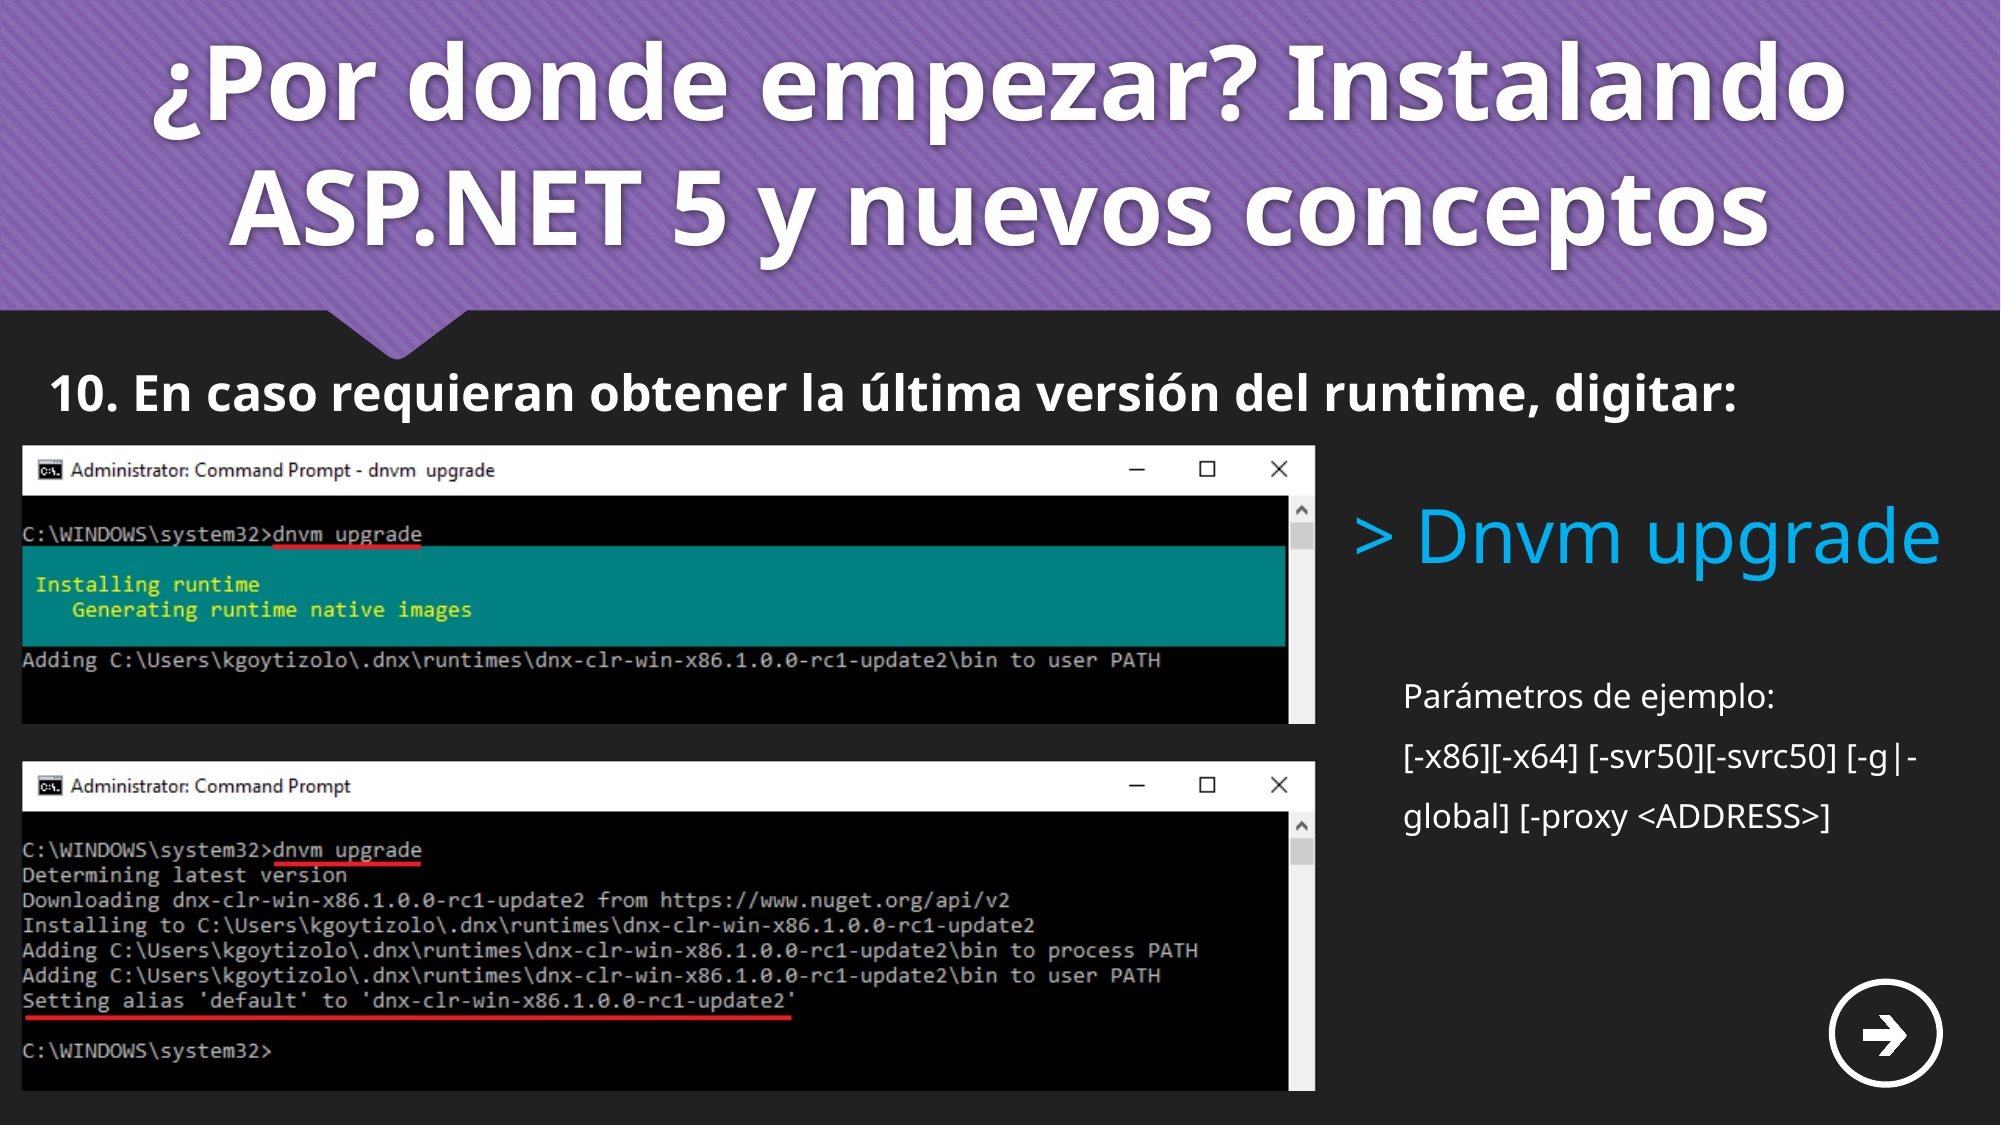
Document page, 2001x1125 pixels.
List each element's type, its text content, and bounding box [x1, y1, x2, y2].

title ¿Por donde empezar? Instalando ASP.NET 5 y nuevos conceptos [133, 114, 1868, 274]
picture [20, 760, 1317, 1091]
text_box 10. En caso requieran obtener la última versión del runtime, digitar: [33, 354, 1940, 430]
text_box [1863, 1015, 1907, 1056]
text_box Parámetros de ejemplo: [-x86][-x64] [-svr50][-svrc50] [-g|-global] [-proxy <ADDRESS>] [1388, 648, 1940, 843]
text_box [1830, 980, 1942, 1086]
text_box > Dnvm upgrade [1263, 435, 2000, 586]
picture [20, 444, 1317, 724]
